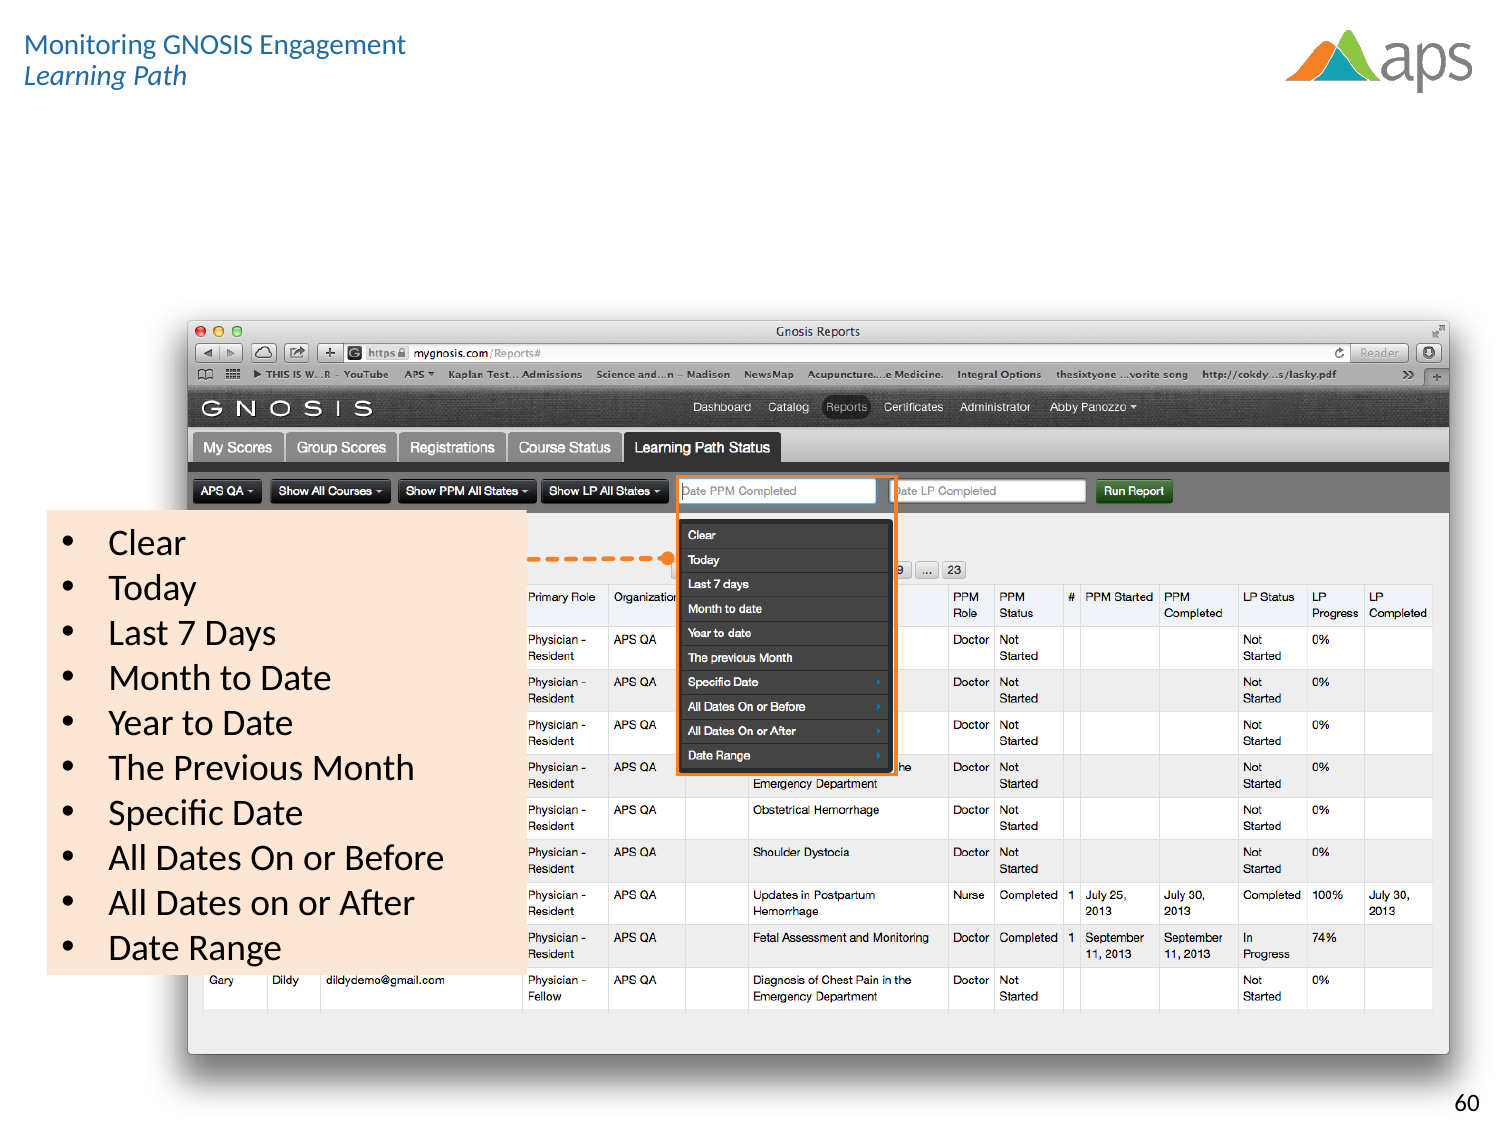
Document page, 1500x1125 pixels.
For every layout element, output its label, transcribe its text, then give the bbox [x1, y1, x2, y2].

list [136, 289, 1500, 1125]
picture [1279, 24, 1477, 98]
text_box Clear Today Last 7 Days Month to Date Year to Date The Previous Month Specific Date All Dates On or Before All Dates on or After Date Range [46, 510, 136, 975]
title Monitoring GNOSIS Engagement Learning Path [23, 29, 1268, 94]
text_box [454, 476, 897, 775]
